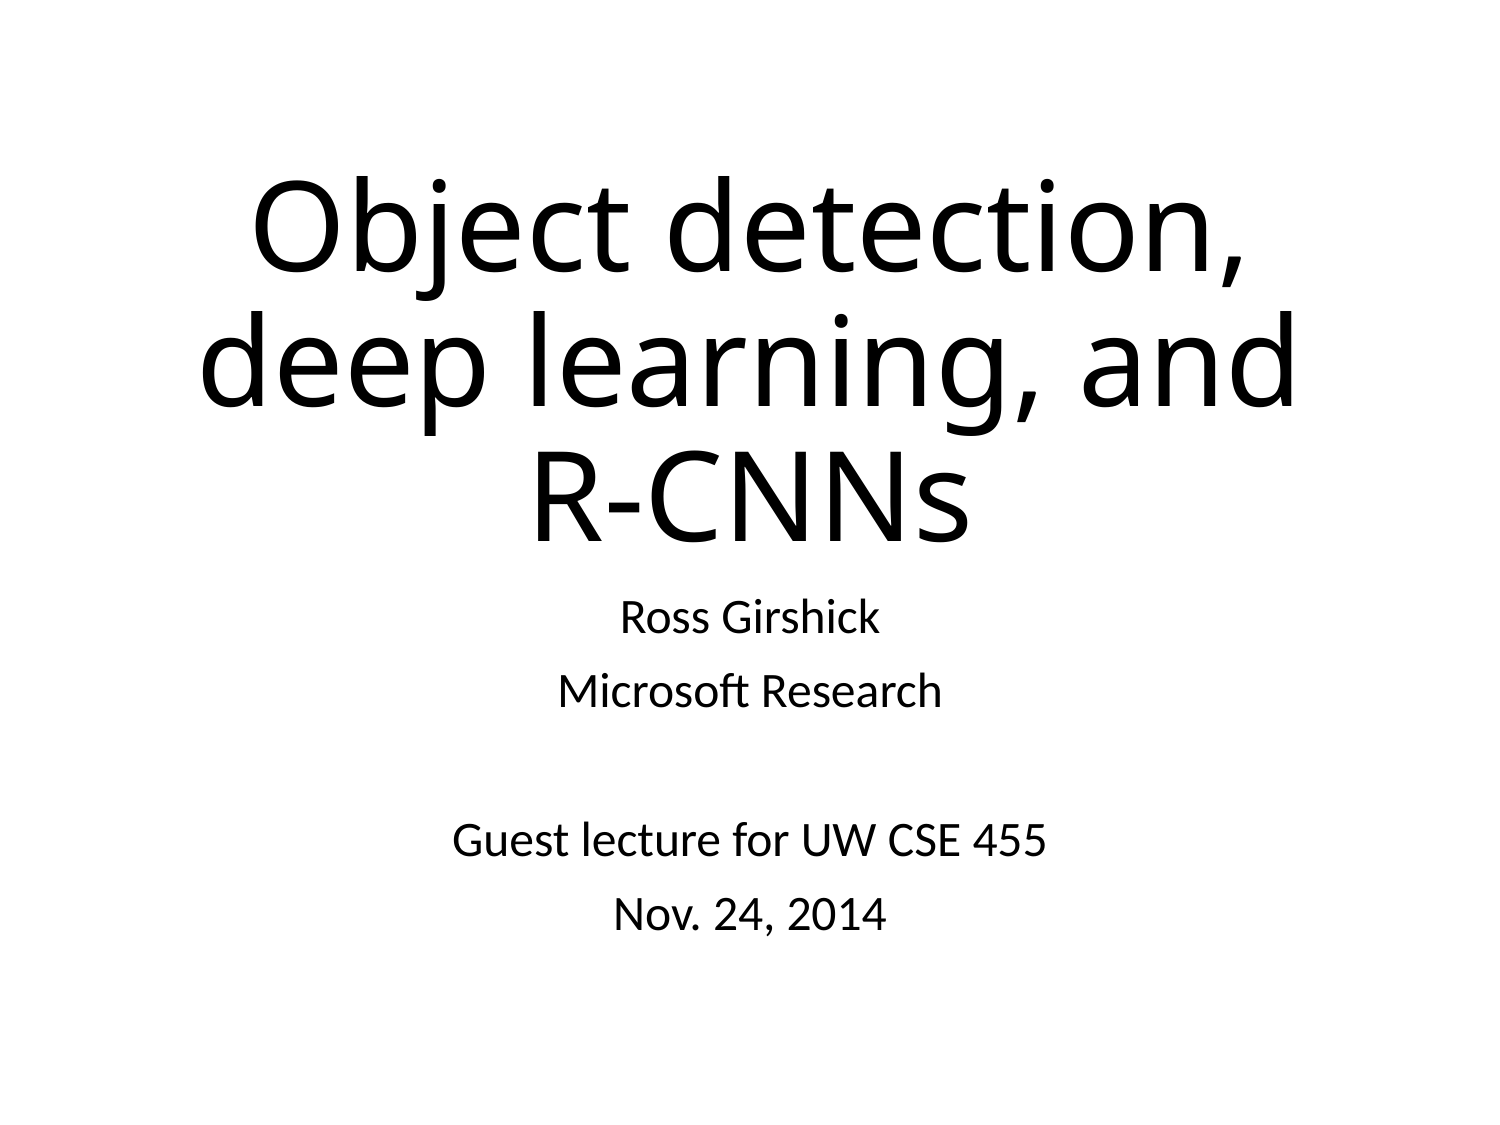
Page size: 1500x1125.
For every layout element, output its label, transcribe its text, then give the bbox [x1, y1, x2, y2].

title Object detection, deep learning, and R-CNNs [112, 184, 1388, 576]
subtitle Ross Girshick Microsoft Research Guest lecture for UW CSE 455 Nov. 24, 2014 [187, 583, 1313, 951]
